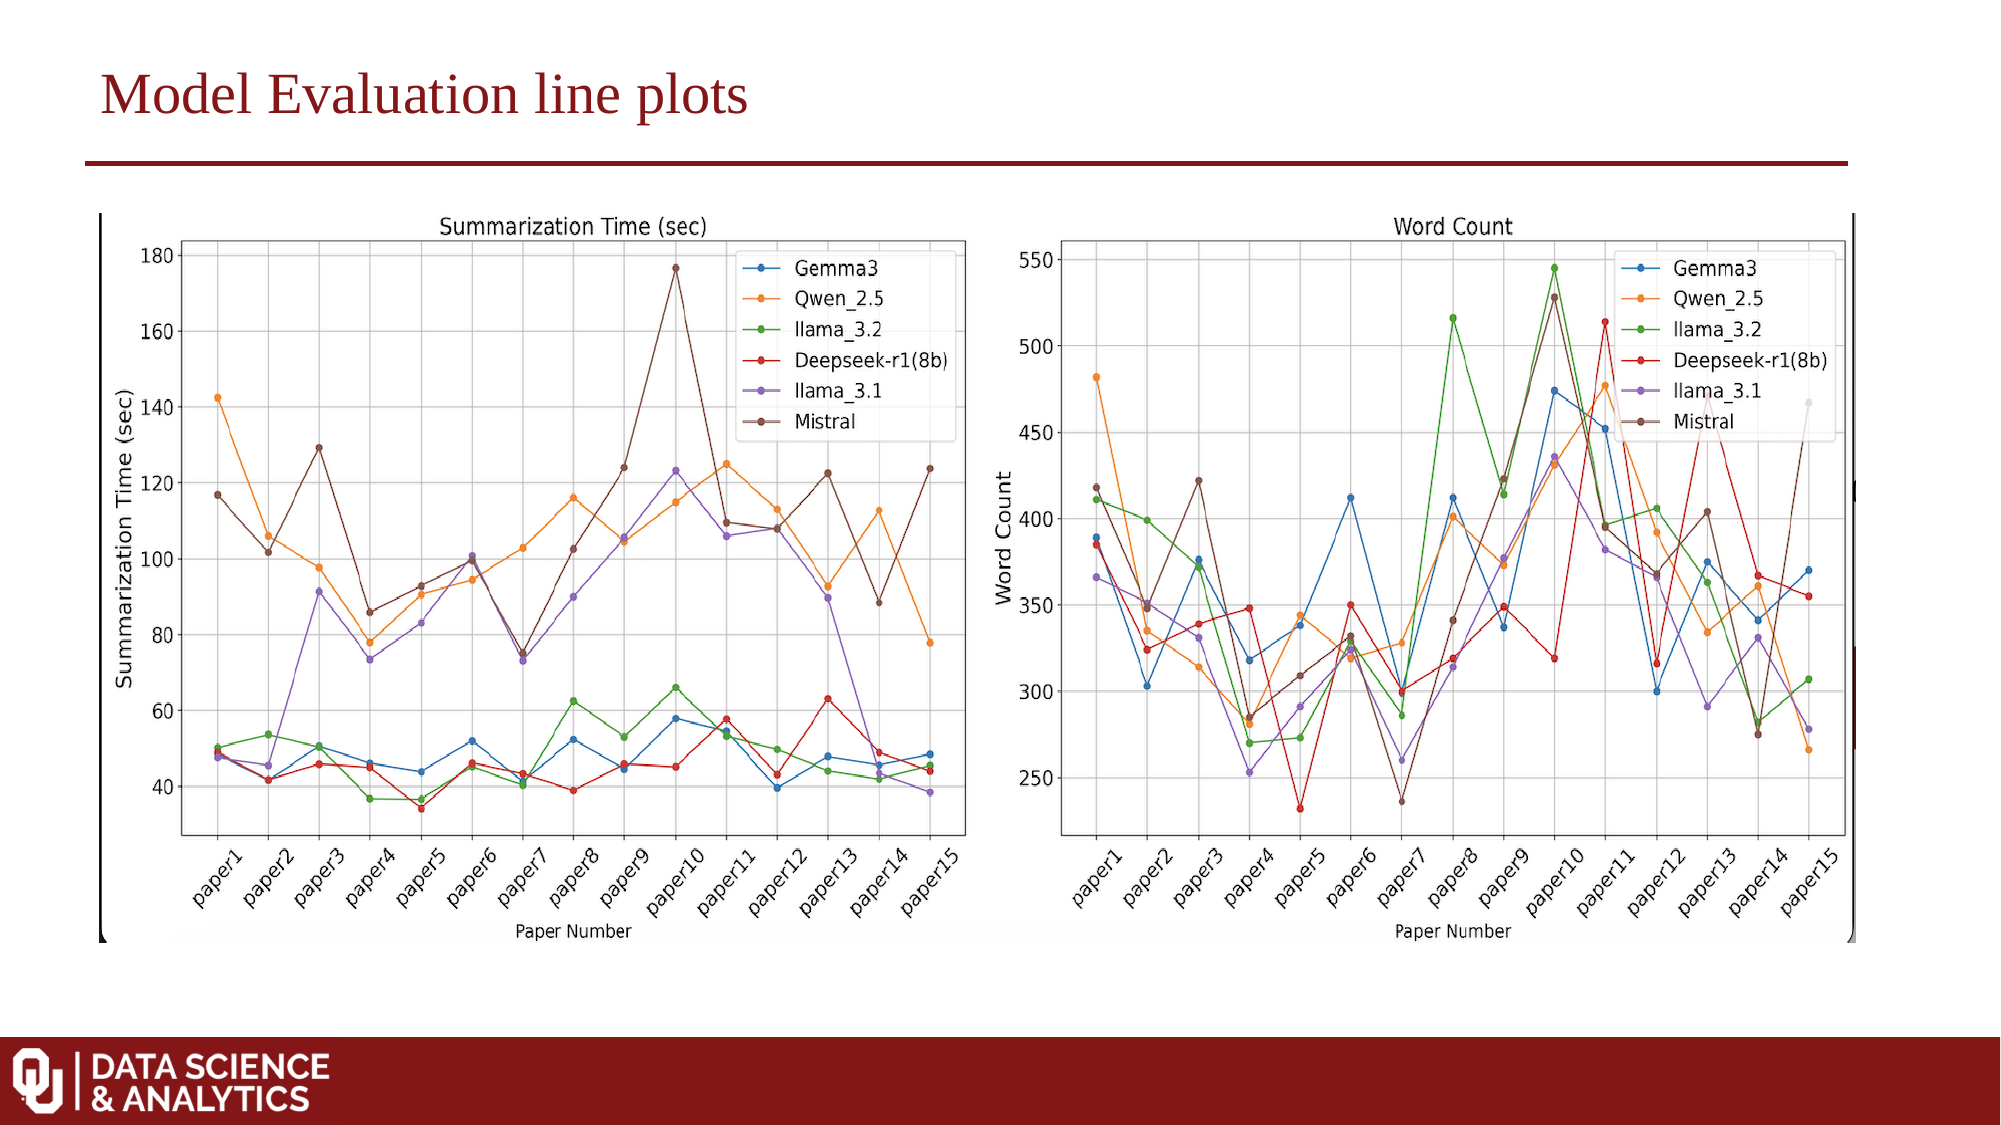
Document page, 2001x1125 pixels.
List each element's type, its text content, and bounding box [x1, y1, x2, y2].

picture [0, 1037, 341, 1125]
picture [99, 212, 1856, 943]
list Model Evaluation line plots [85, 43, 1842, 150]
